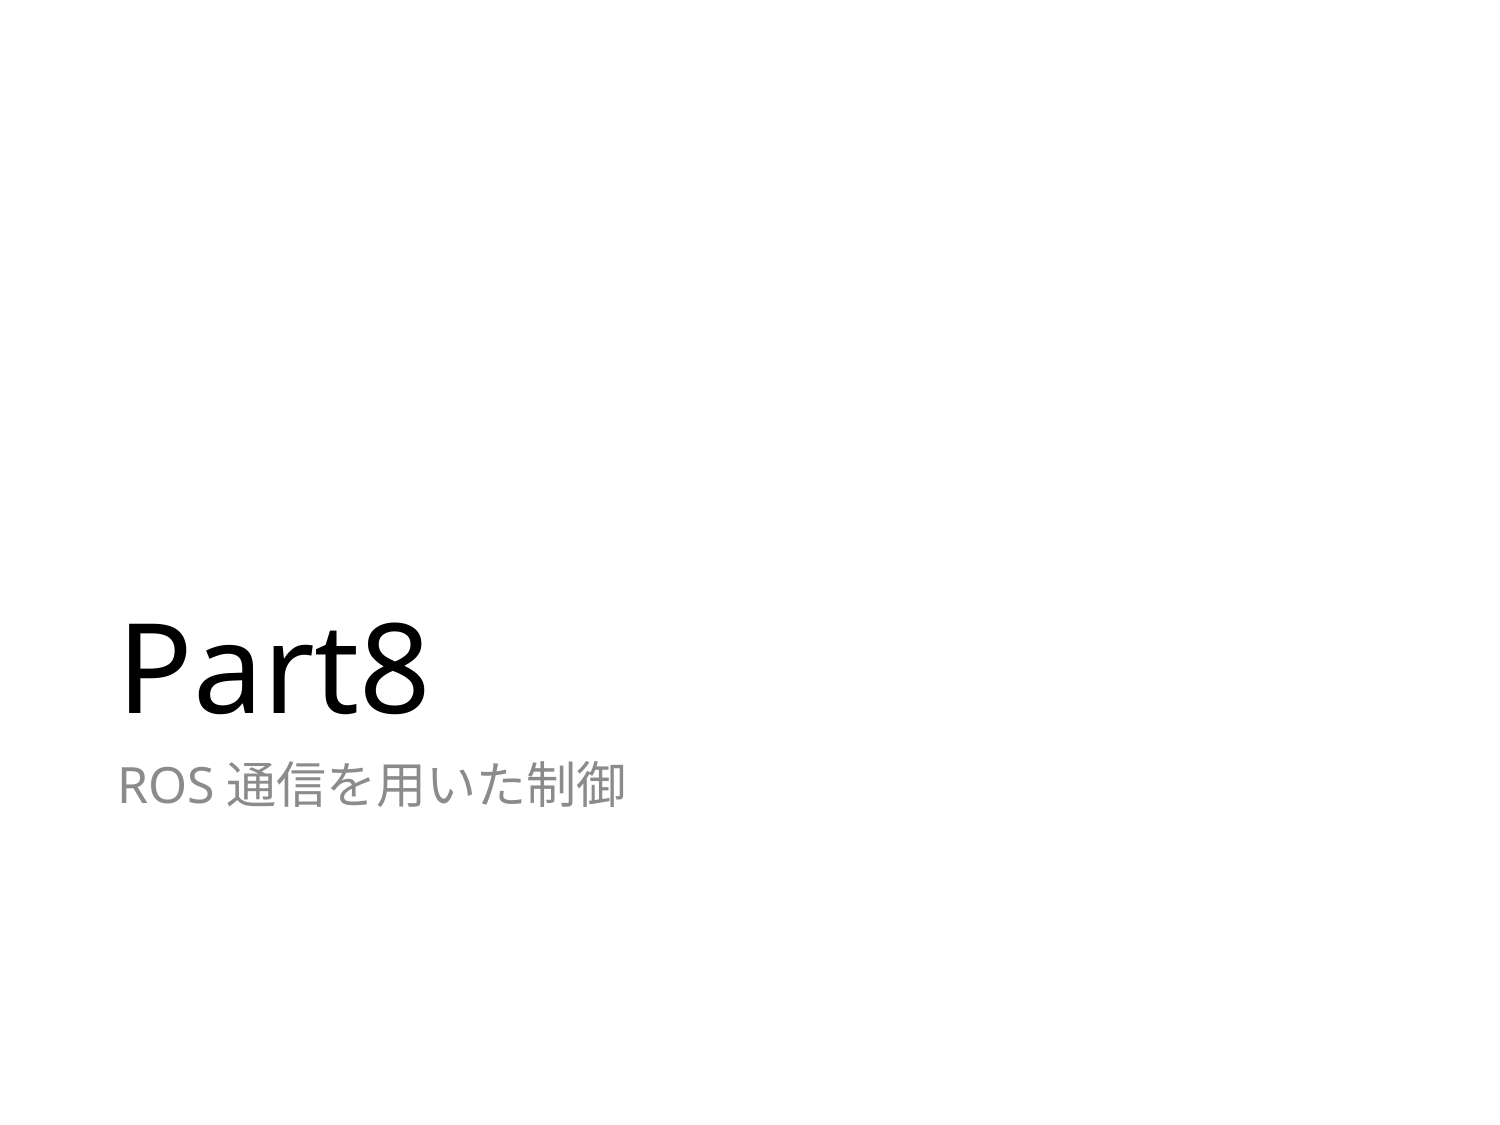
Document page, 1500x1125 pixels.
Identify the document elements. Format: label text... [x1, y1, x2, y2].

title Part8 [102, 280, 1397, 749]
list ROS通信を用いた制御 [102, 752, 1397, 999]
